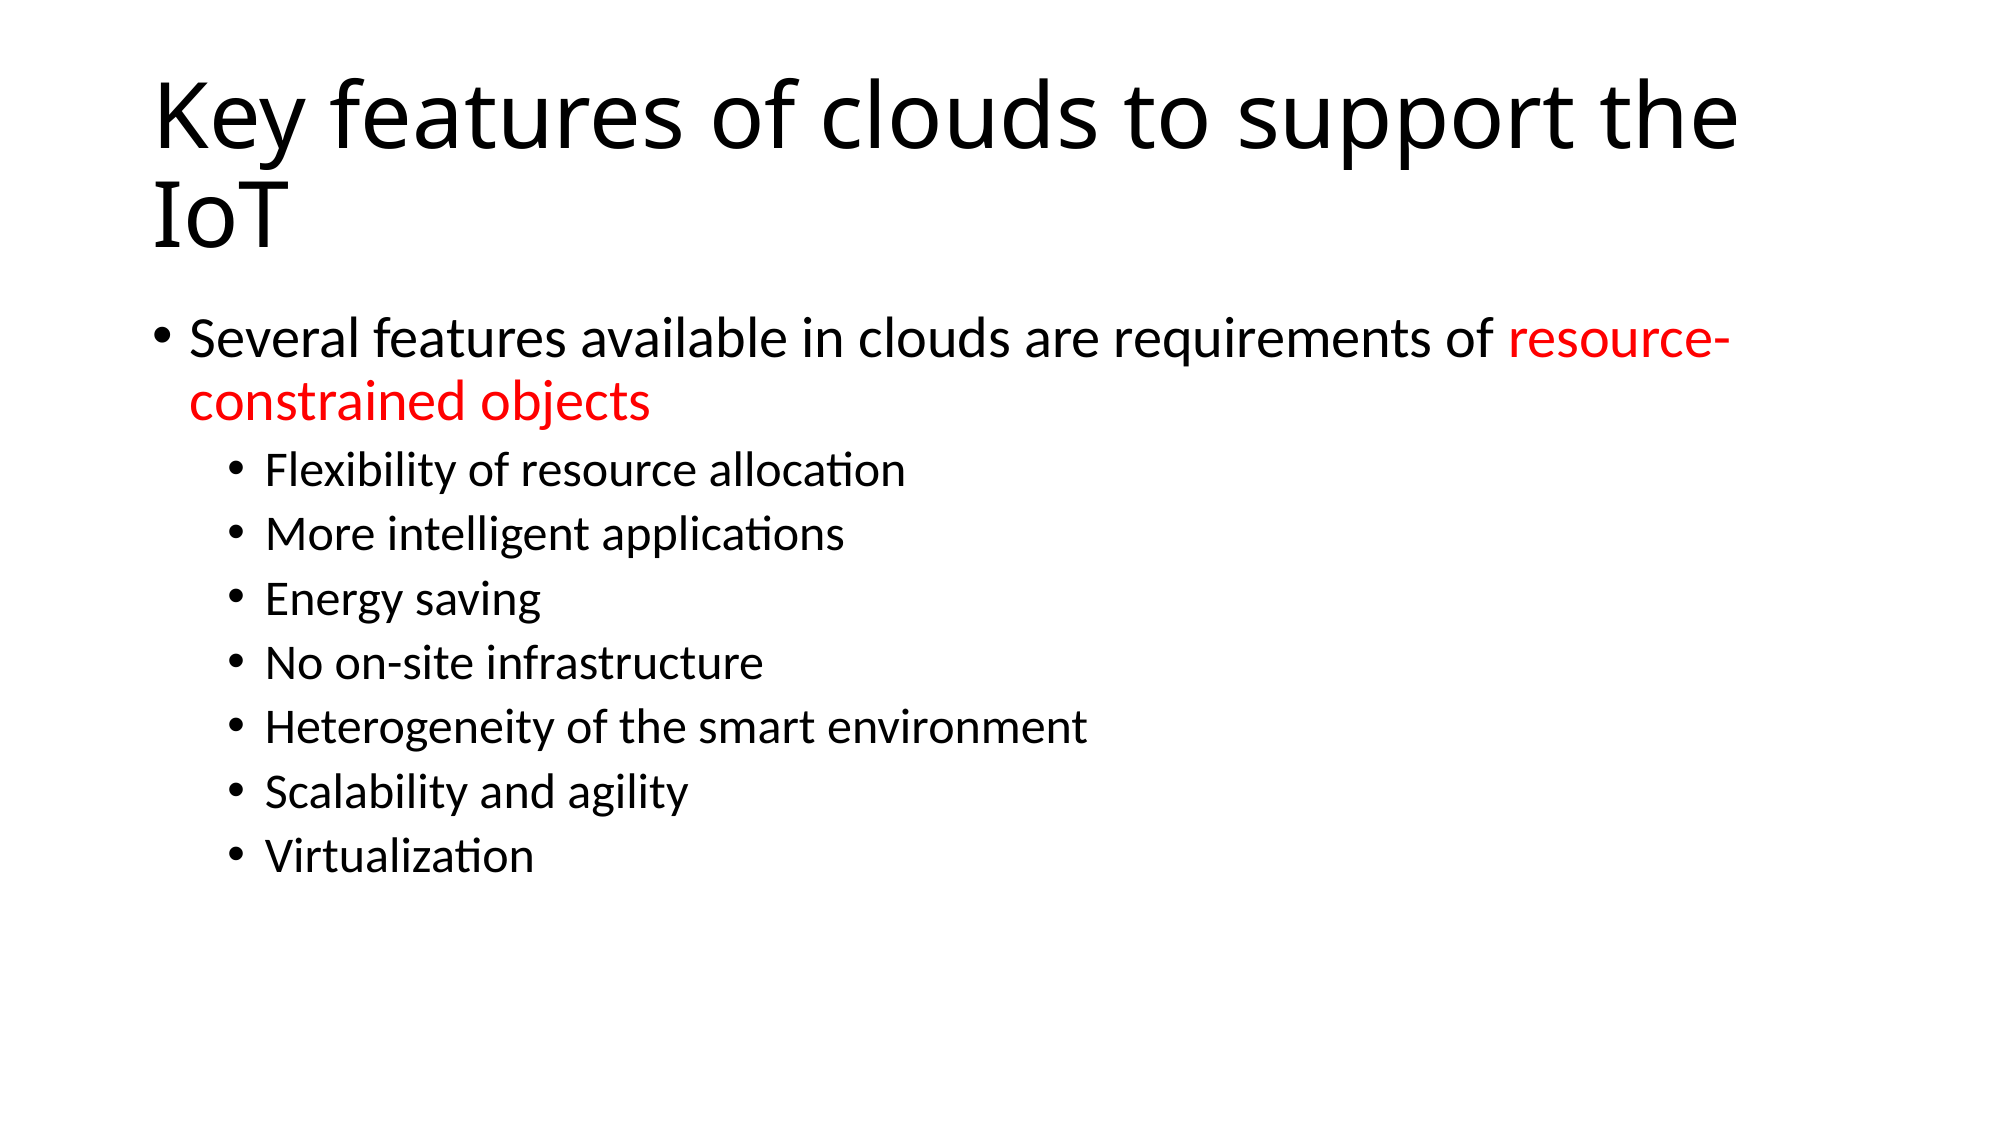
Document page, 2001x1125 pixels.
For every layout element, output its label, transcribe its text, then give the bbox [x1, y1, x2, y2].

list Several features available in clouds are requirements of resource-constrained objects Flexibility of resource allocation More intelligent applications Energy saving No on-site infrastructure Heterogeneity of the smart environment Scalability and agility Virtualization [137, 299, 1863, 1014]
title Key features of clouds to support the IoT [137, 59, 1863, 278]
